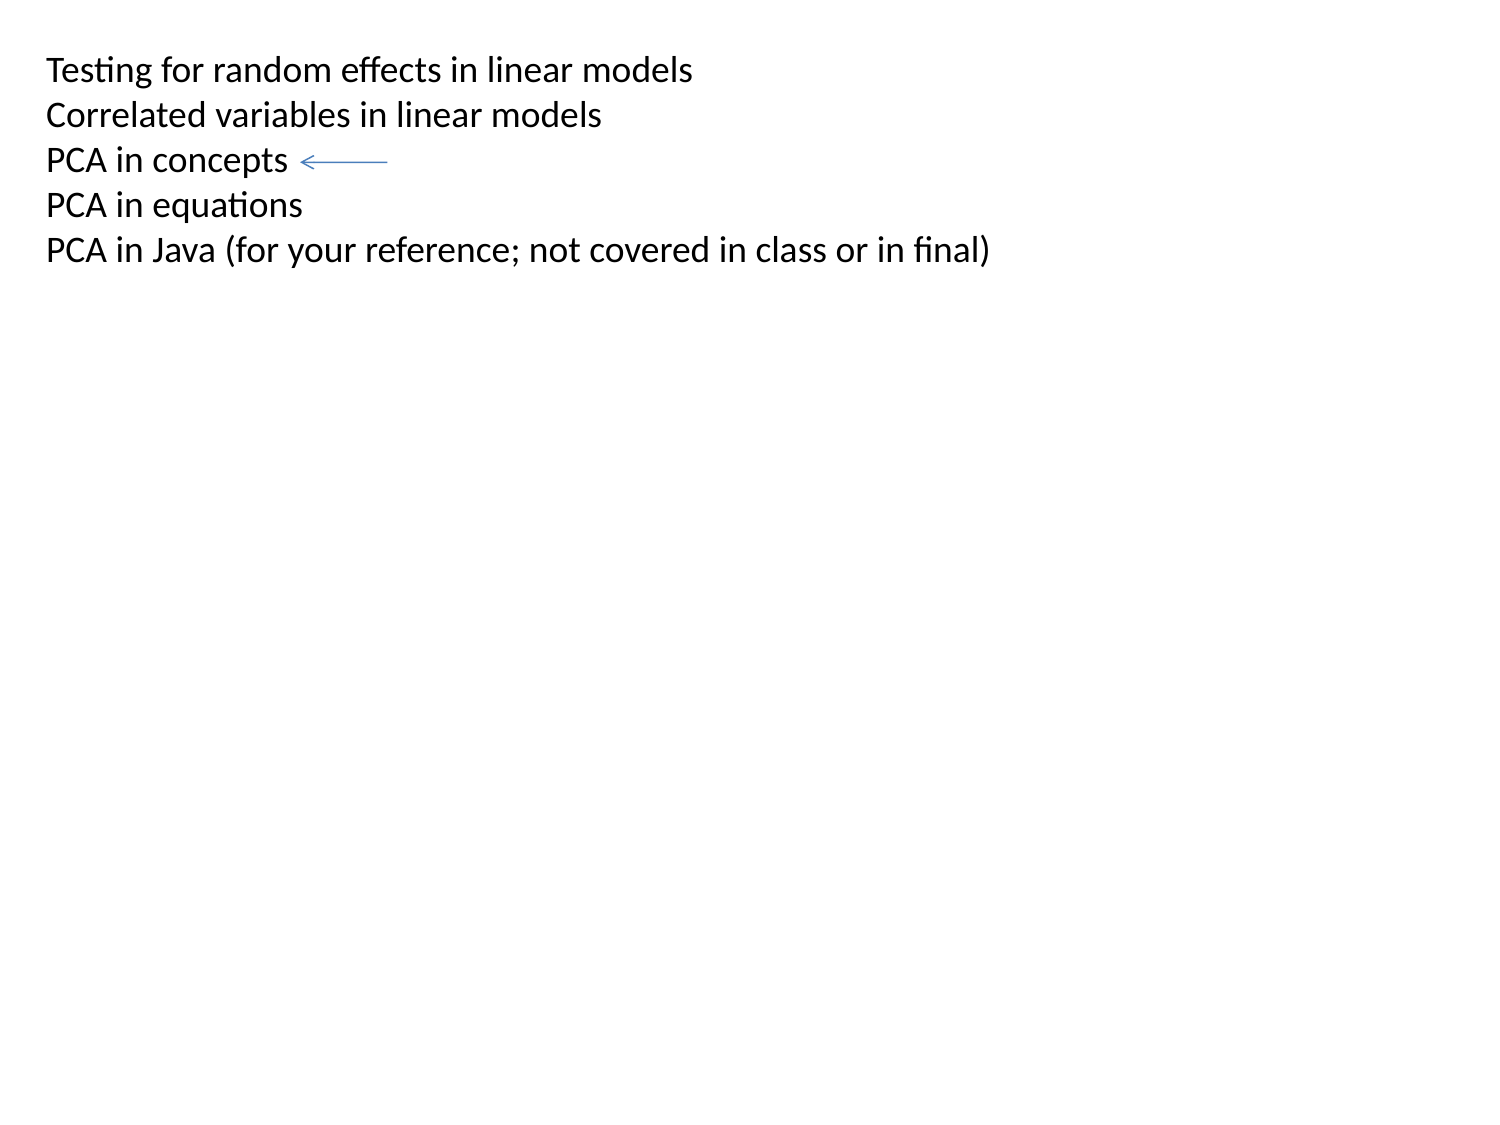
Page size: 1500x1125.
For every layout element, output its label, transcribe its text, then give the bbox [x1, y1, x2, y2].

text_box Testing for random effects in linear models Correlated variables in linear models PCA in concepts PCA in equations PCA in Java (for your reference; not covered in class or in final) [31, 37, 1007, 278]
